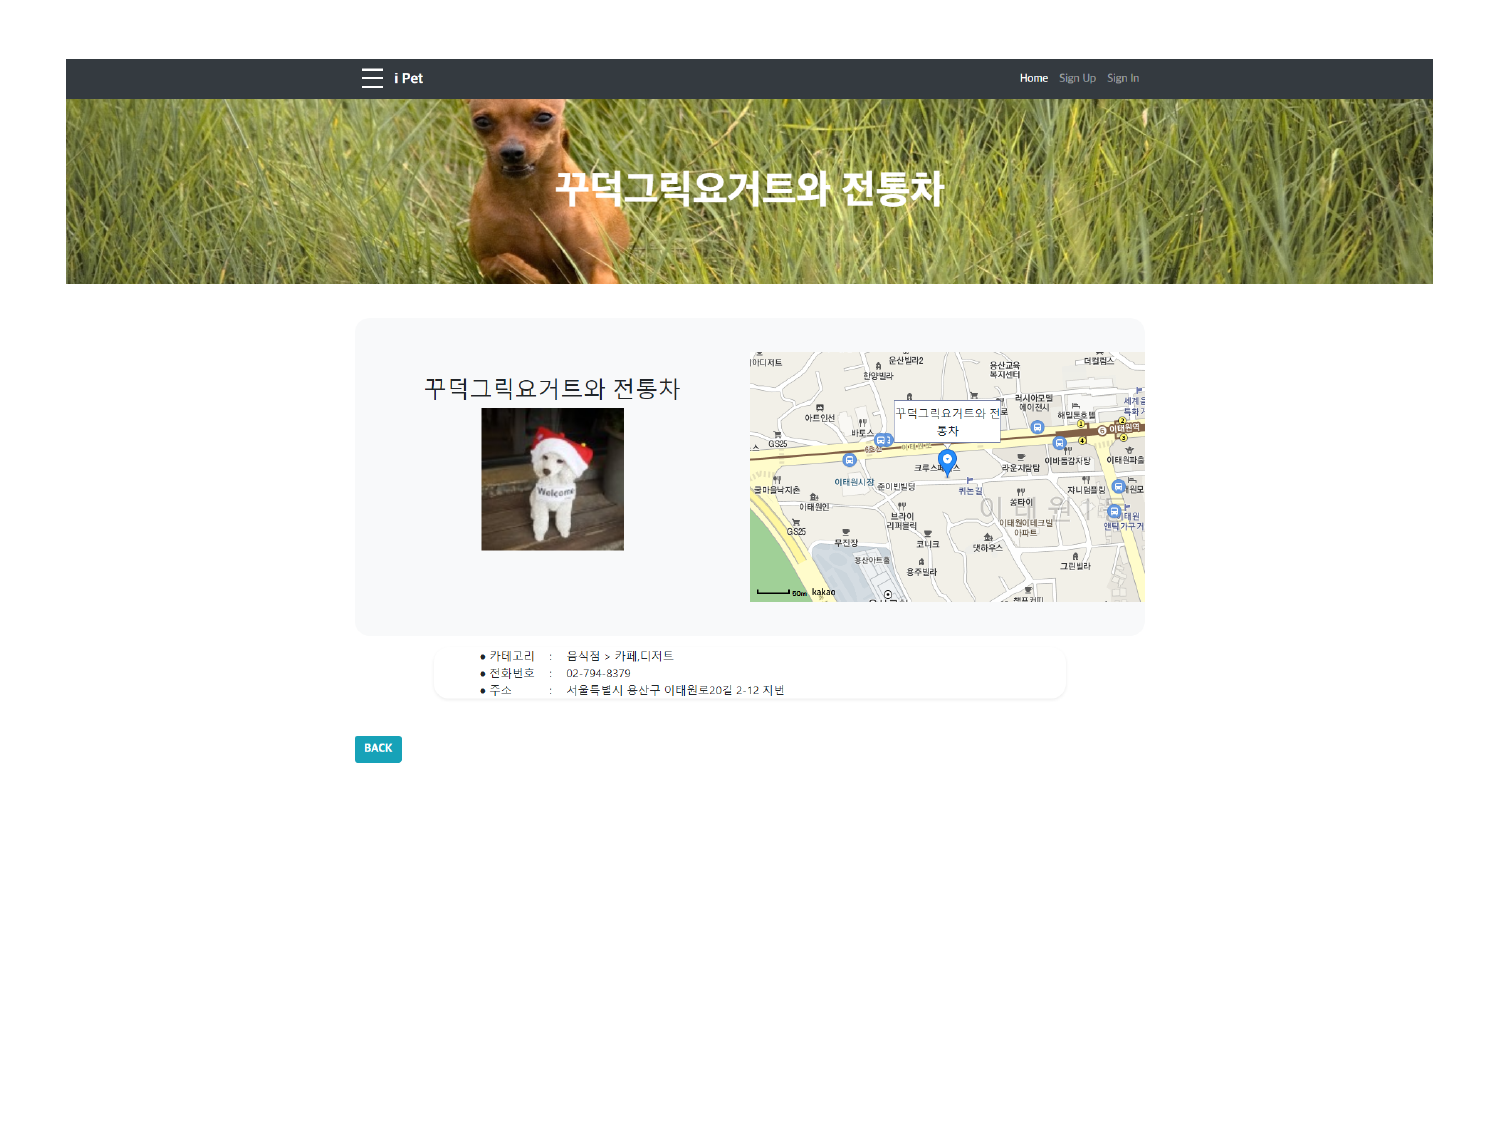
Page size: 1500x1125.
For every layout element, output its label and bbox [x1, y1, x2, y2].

picture [66, 59, 1434, 1066]
